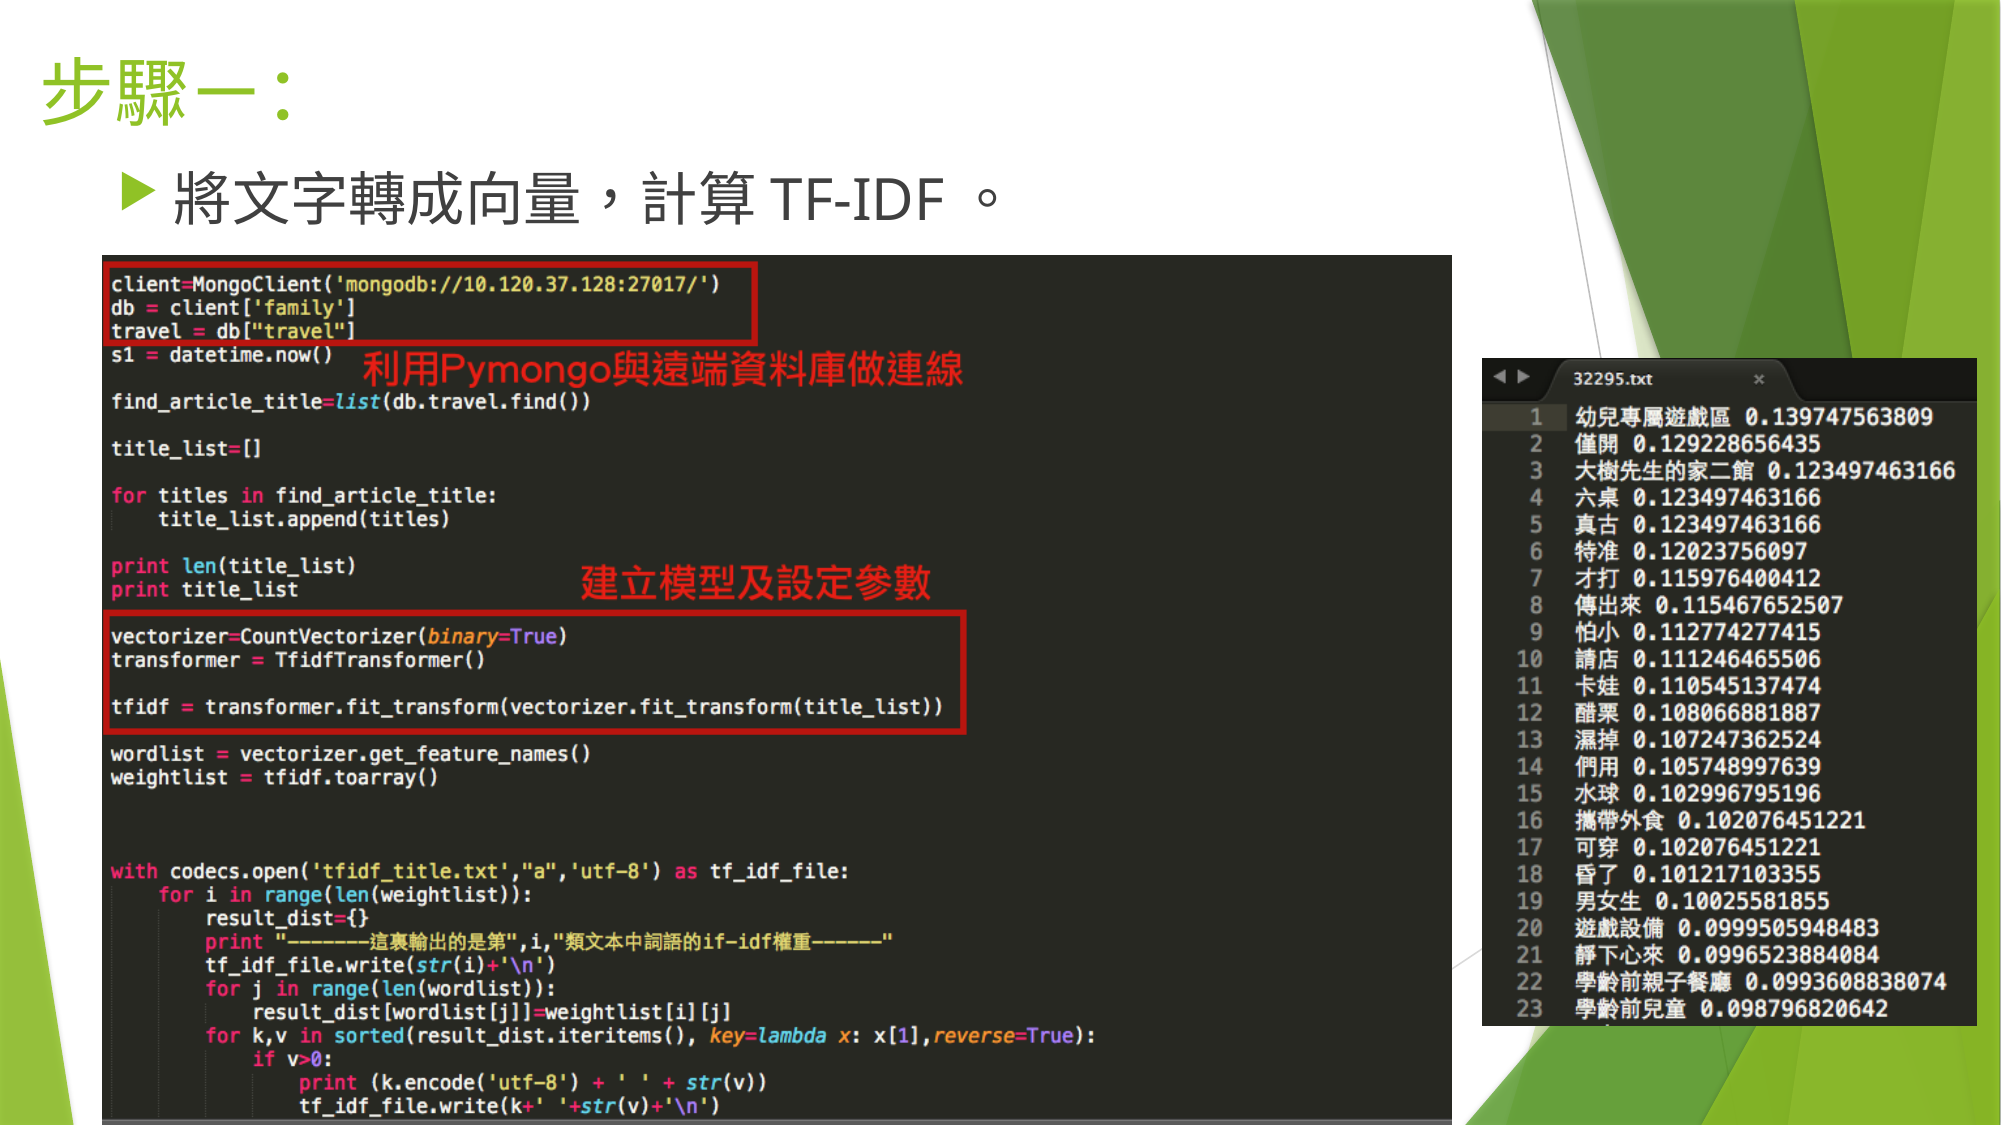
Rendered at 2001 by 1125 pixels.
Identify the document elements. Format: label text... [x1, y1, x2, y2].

list 將文字轉成向量，計算TF-IDF。 [102, 154, 1128, 255]
picture [102, 255, 1452, 1125]
title 步驟ㄧ： [24, 37, 475, 194]
picture [1482, 358, 1978, 1027]
